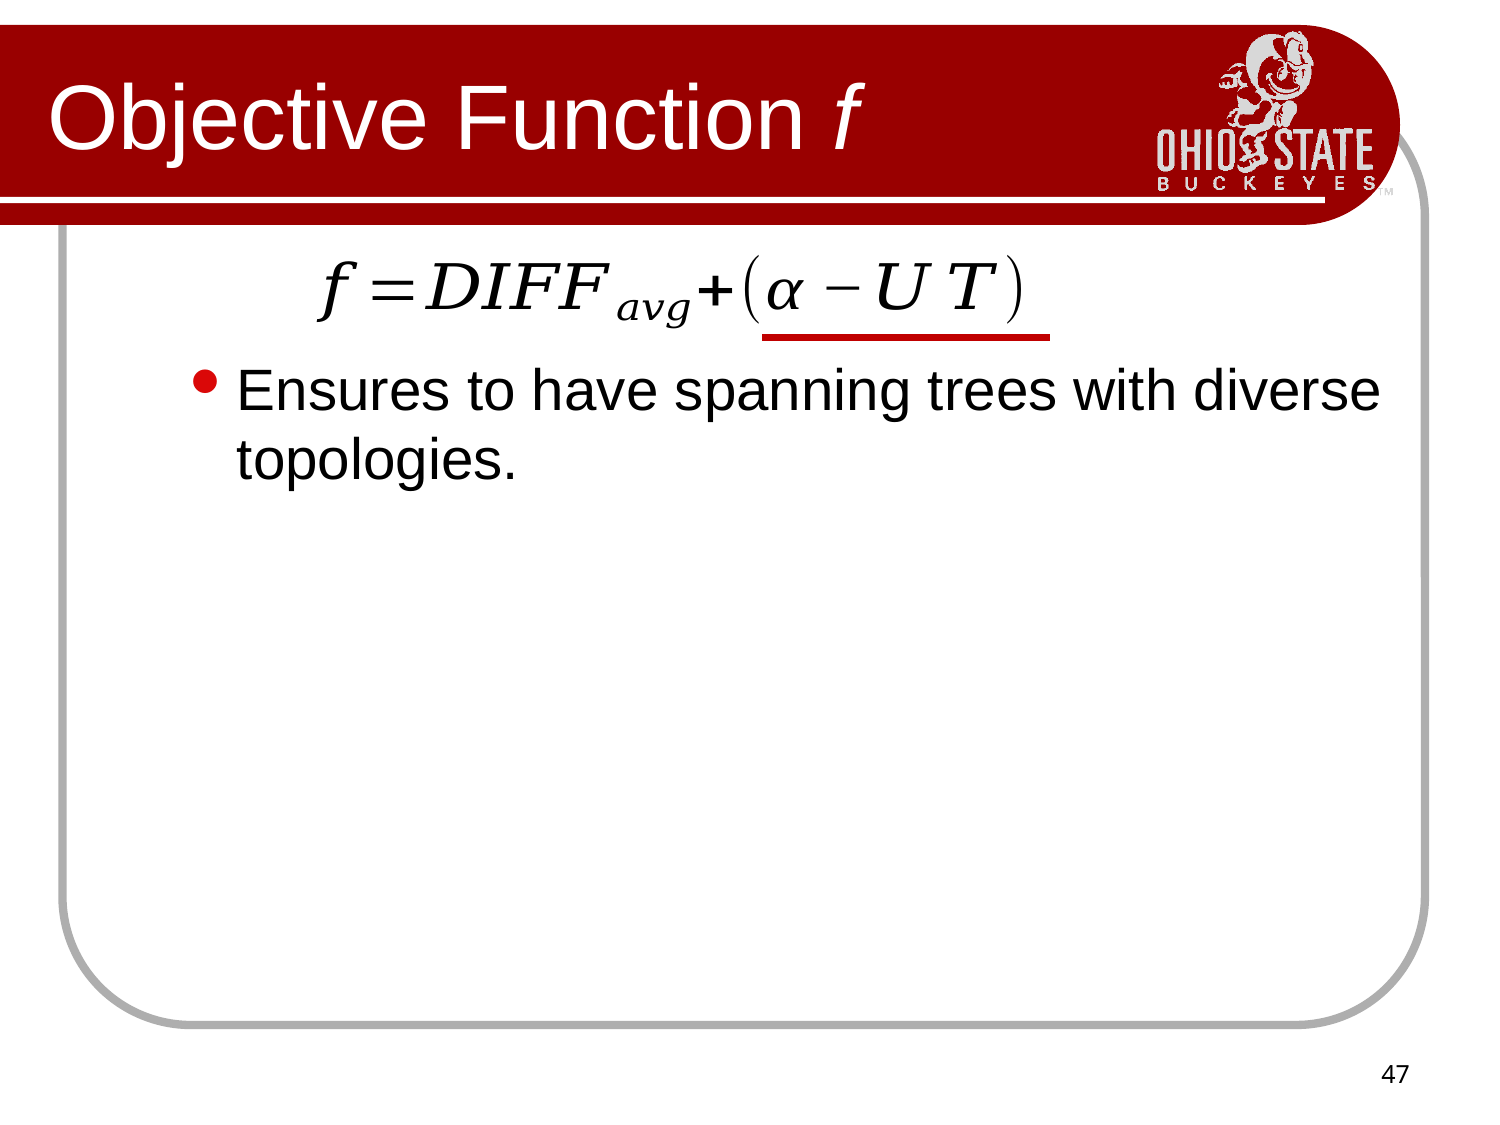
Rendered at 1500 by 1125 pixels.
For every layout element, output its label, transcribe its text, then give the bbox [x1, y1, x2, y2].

list Ensures to have spanning trees with diverse topologies. [99, 262, 1401, 988]
title Objective Function f [31, 37, 1201, 188]
slide_number 47 [1074, 1024, 1426, 1101]
